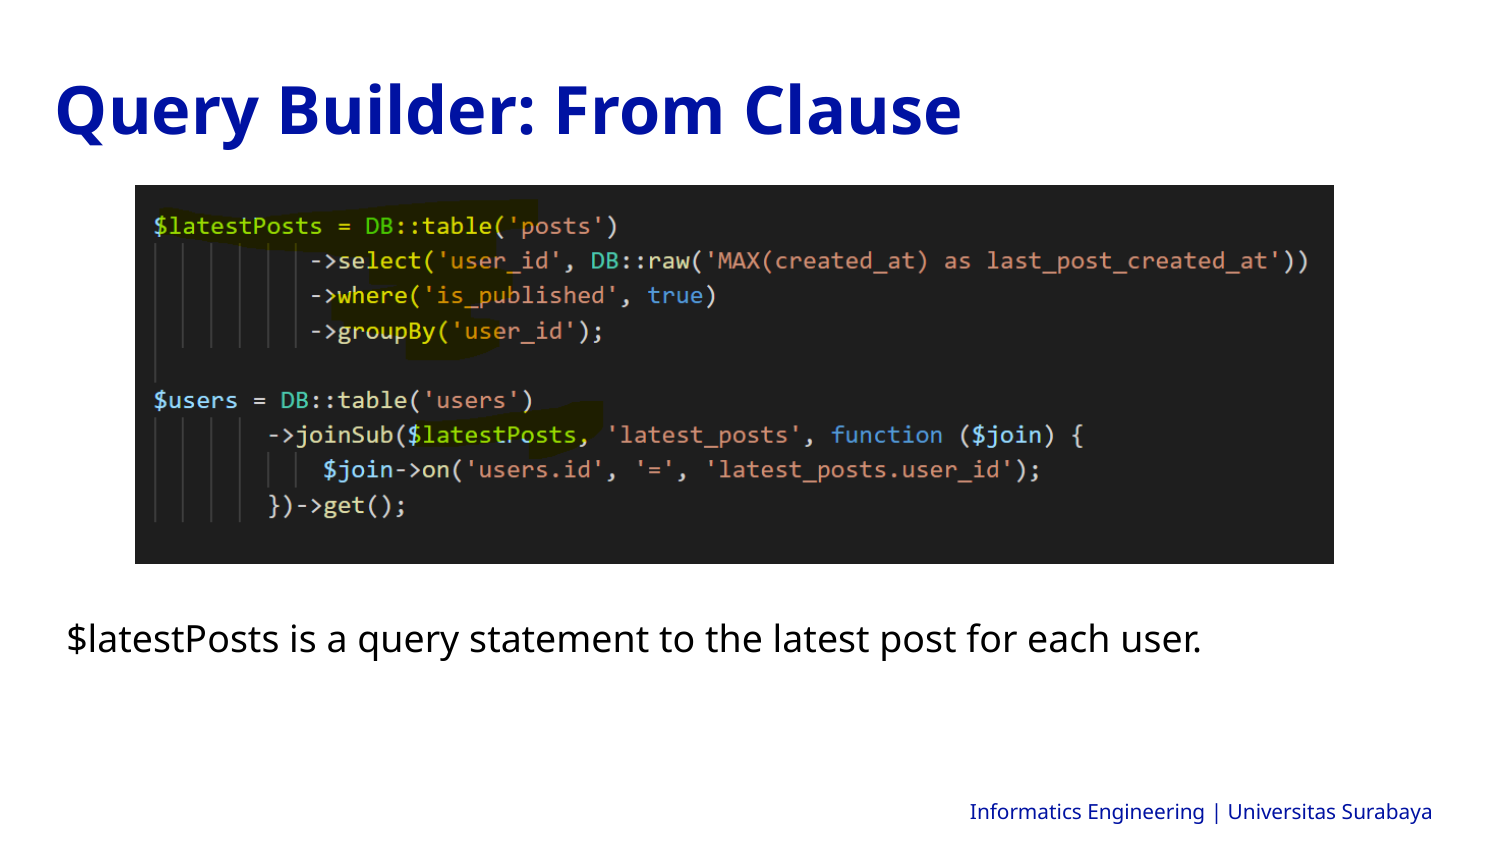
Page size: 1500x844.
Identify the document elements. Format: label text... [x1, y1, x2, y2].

title Query Builder: From Clause [39, 12, 1375, 163]
picture [135, 185, 1334, 564]
text_box $latestPosts is a query statement to the latest post for each user. [51, 607, 1418, 668]
text_box Informatics Engineering | Universitas Surabaya [953, 791, 1448, 828]
